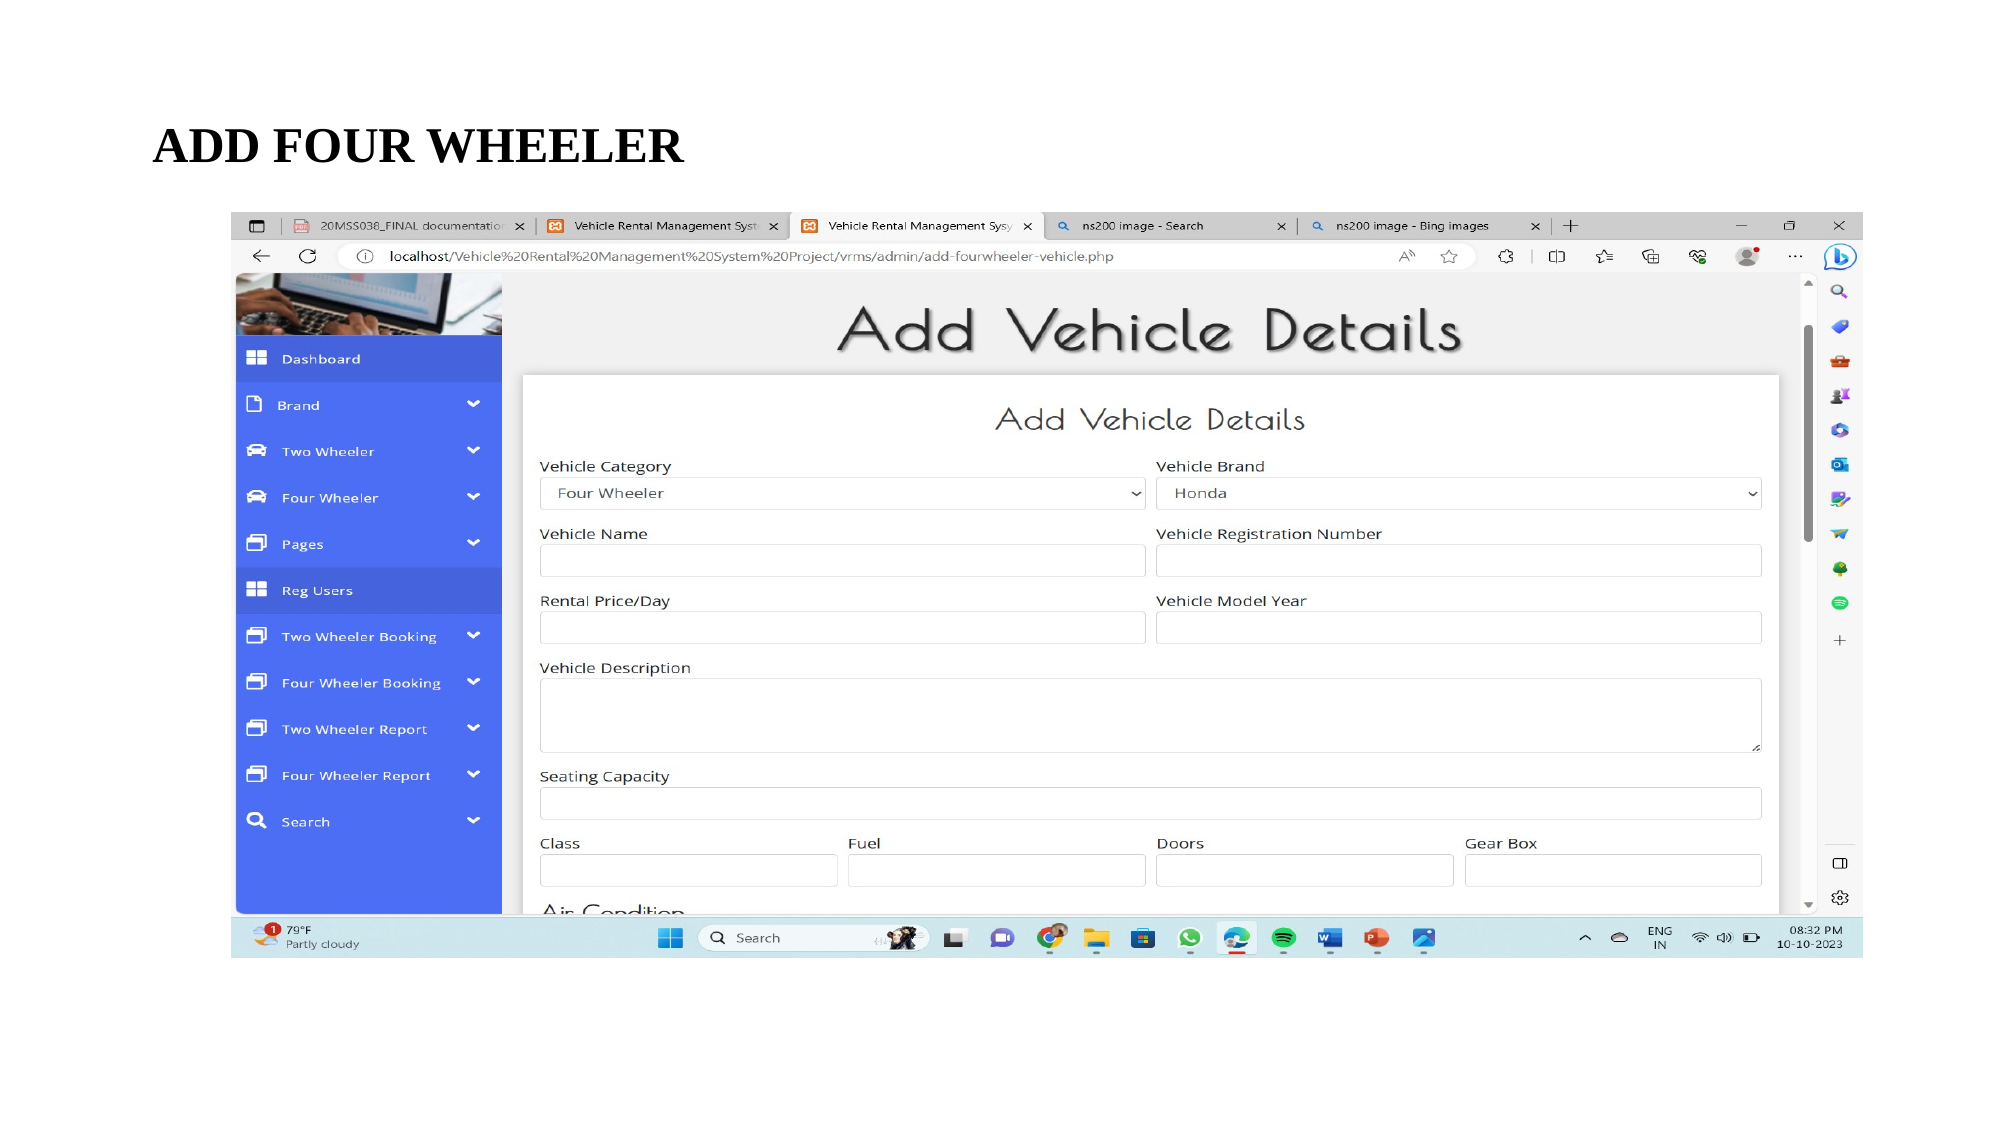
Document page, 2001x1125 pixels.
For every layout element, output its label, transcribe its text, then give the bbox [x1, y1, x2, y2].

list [231, 212, 1863, 958]
title ADD FOUR WHEELER [137, 59, 1863, 278]
